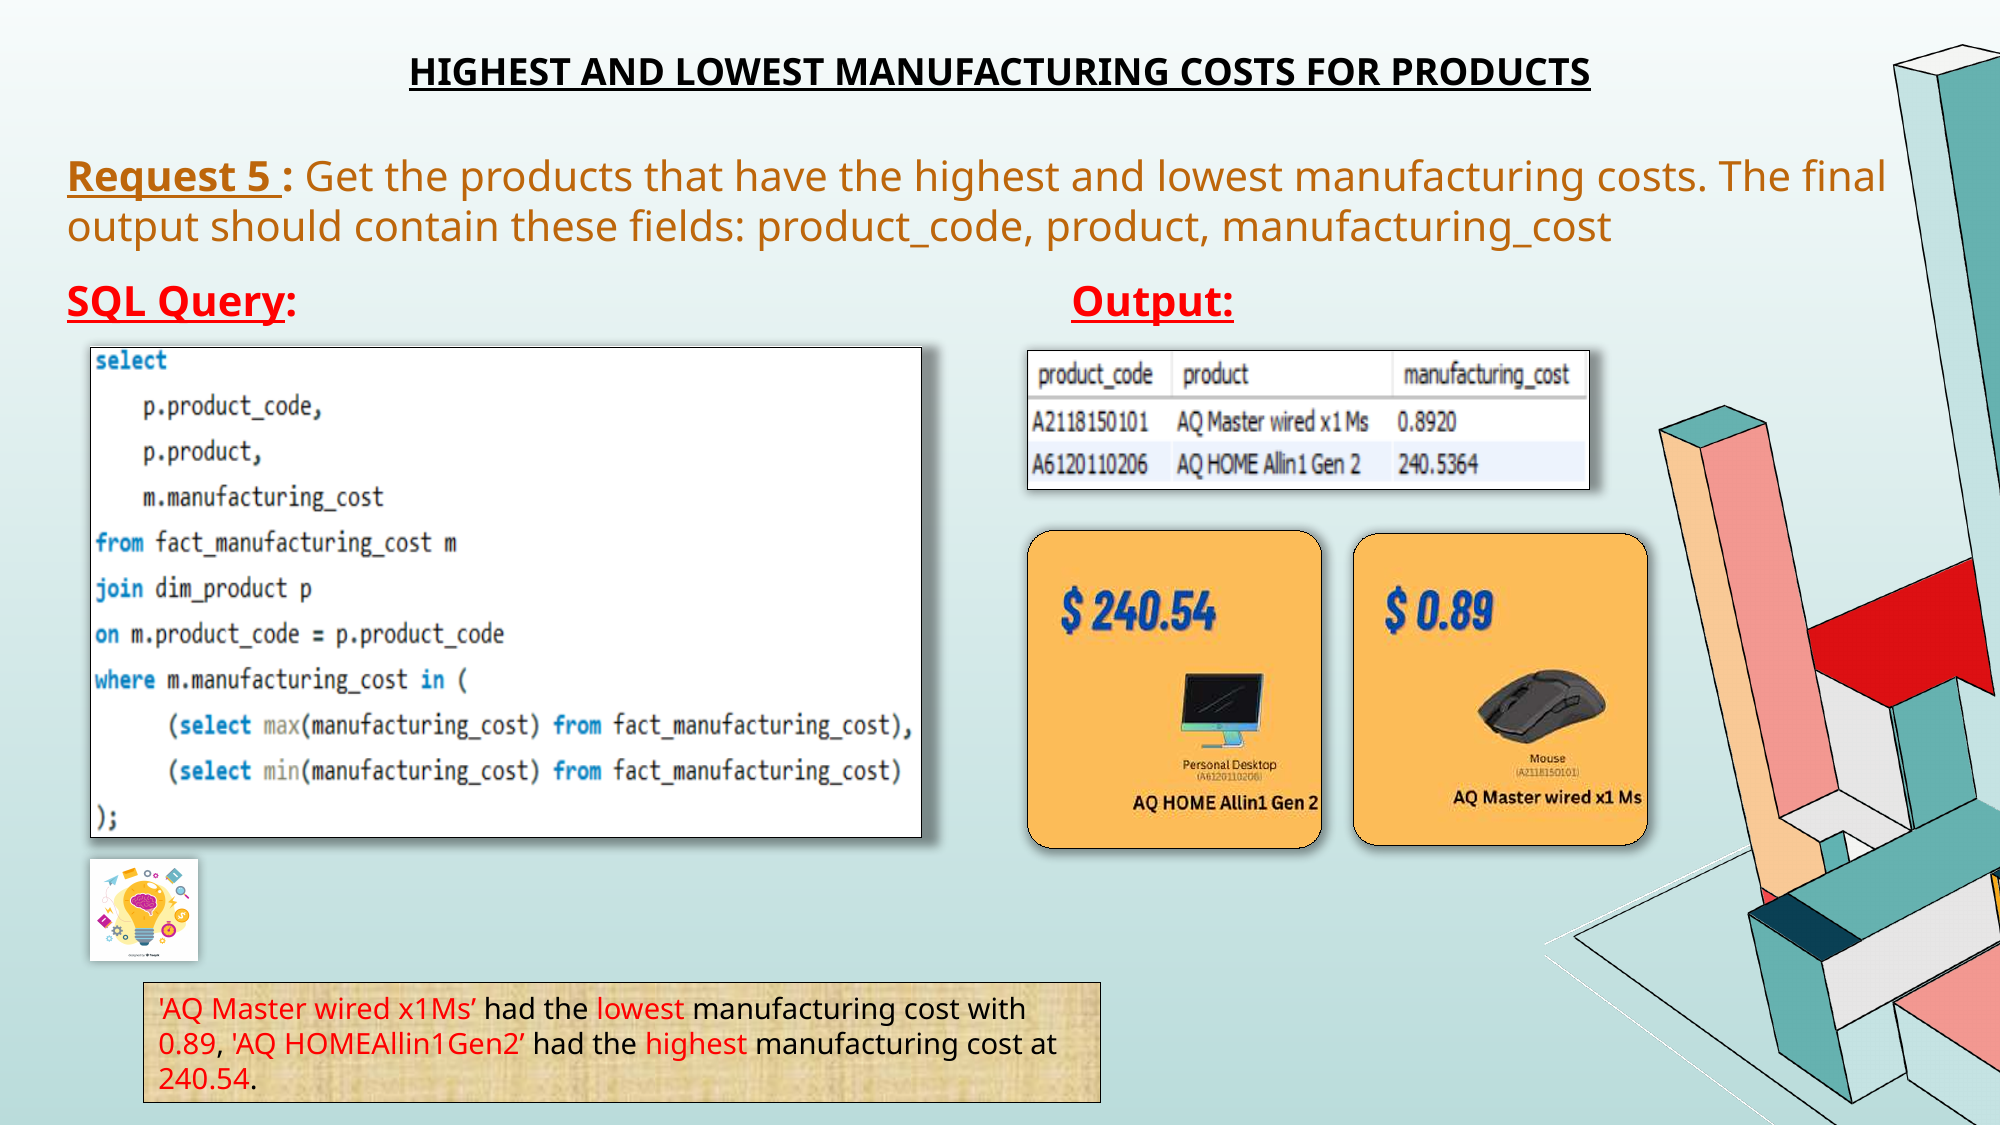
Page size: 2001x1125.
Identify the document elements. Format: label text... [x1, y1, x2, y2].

picture [1544, 101, 2000, 1125]
title Highest and Lowest Manufacturing Costs for Products [0, 0, 2000, 101]
picture [89, 346, 922, 838]
text_box 'AQ Master wired x1Ms’ had the lowest manufacturing cost with 0.89, 'AQ HOMEAllin1Gen2’ had the highest manufacturing cost at 240.54. [143, 982, 1101, 1103]
picture [1027, 530, 1322, 849]
list Request 5 : Get the products that have the highest and lowest manufacturing costs. The final output should contain these fields: product_code, product, manufacturing_cost SQL Query: Output: [51, 142, 1927, 1107]
picture [1027, 350, 1590, 490]
picture [89, 859, 198, 961]
picture [1353, 533, 1648, 846]
